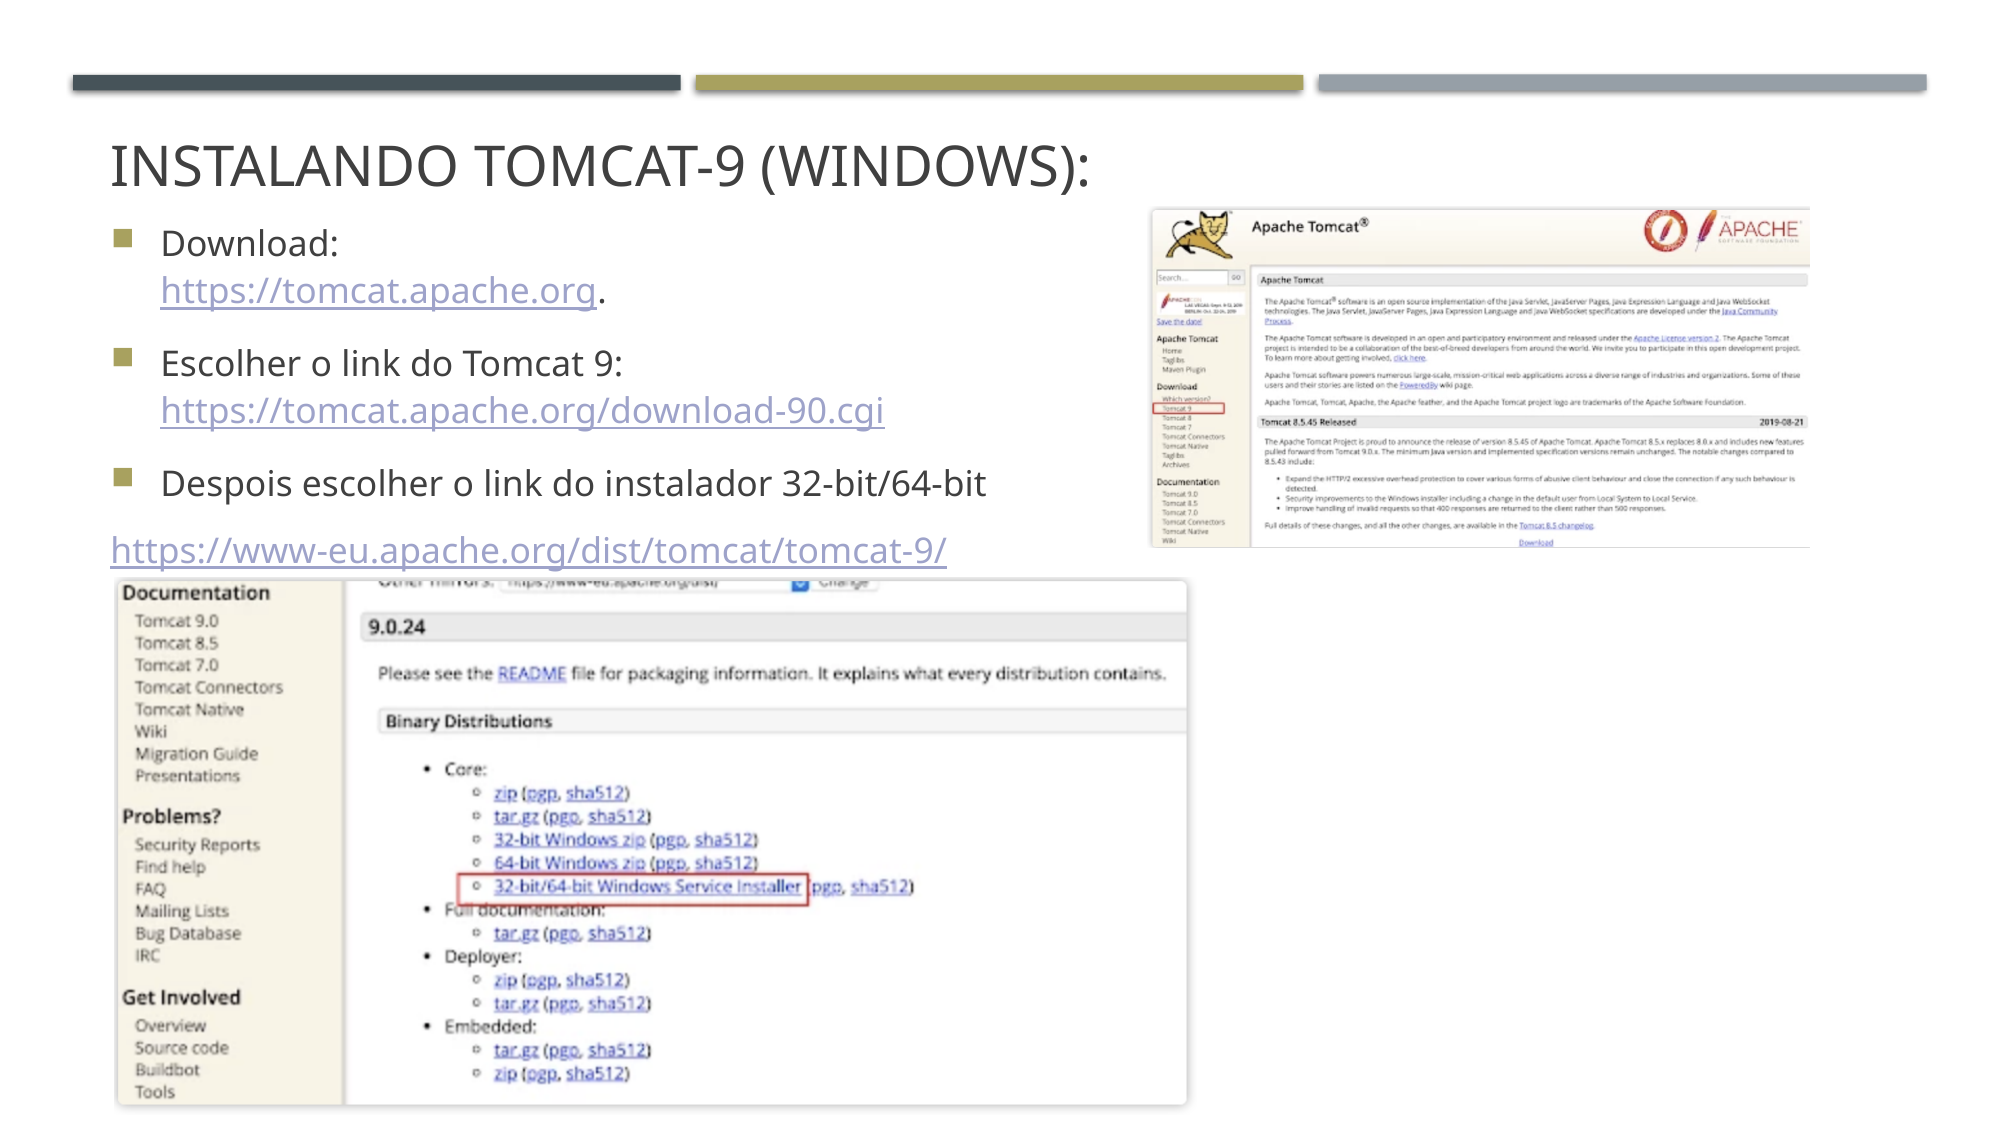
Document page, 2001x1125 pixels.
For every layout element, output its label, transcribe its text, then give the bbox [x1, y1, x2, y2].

picture [114, 576, 1197, 1116]
list Download: https://tomcat.apache.org. Escolher o link do Tomcat 9: https://tomcat.apache.org/download-90.cgi Despois escolher o link do instalador 32-bit/64-bit https://www-eu.apache.org/dist/tomcat/tomcat-9/ [95, 264, 1905, 861]
picture [1147, 205, 1810, 549]
title Instalando tomcat-9 (Windows): [95, 115, 1905, 207]
